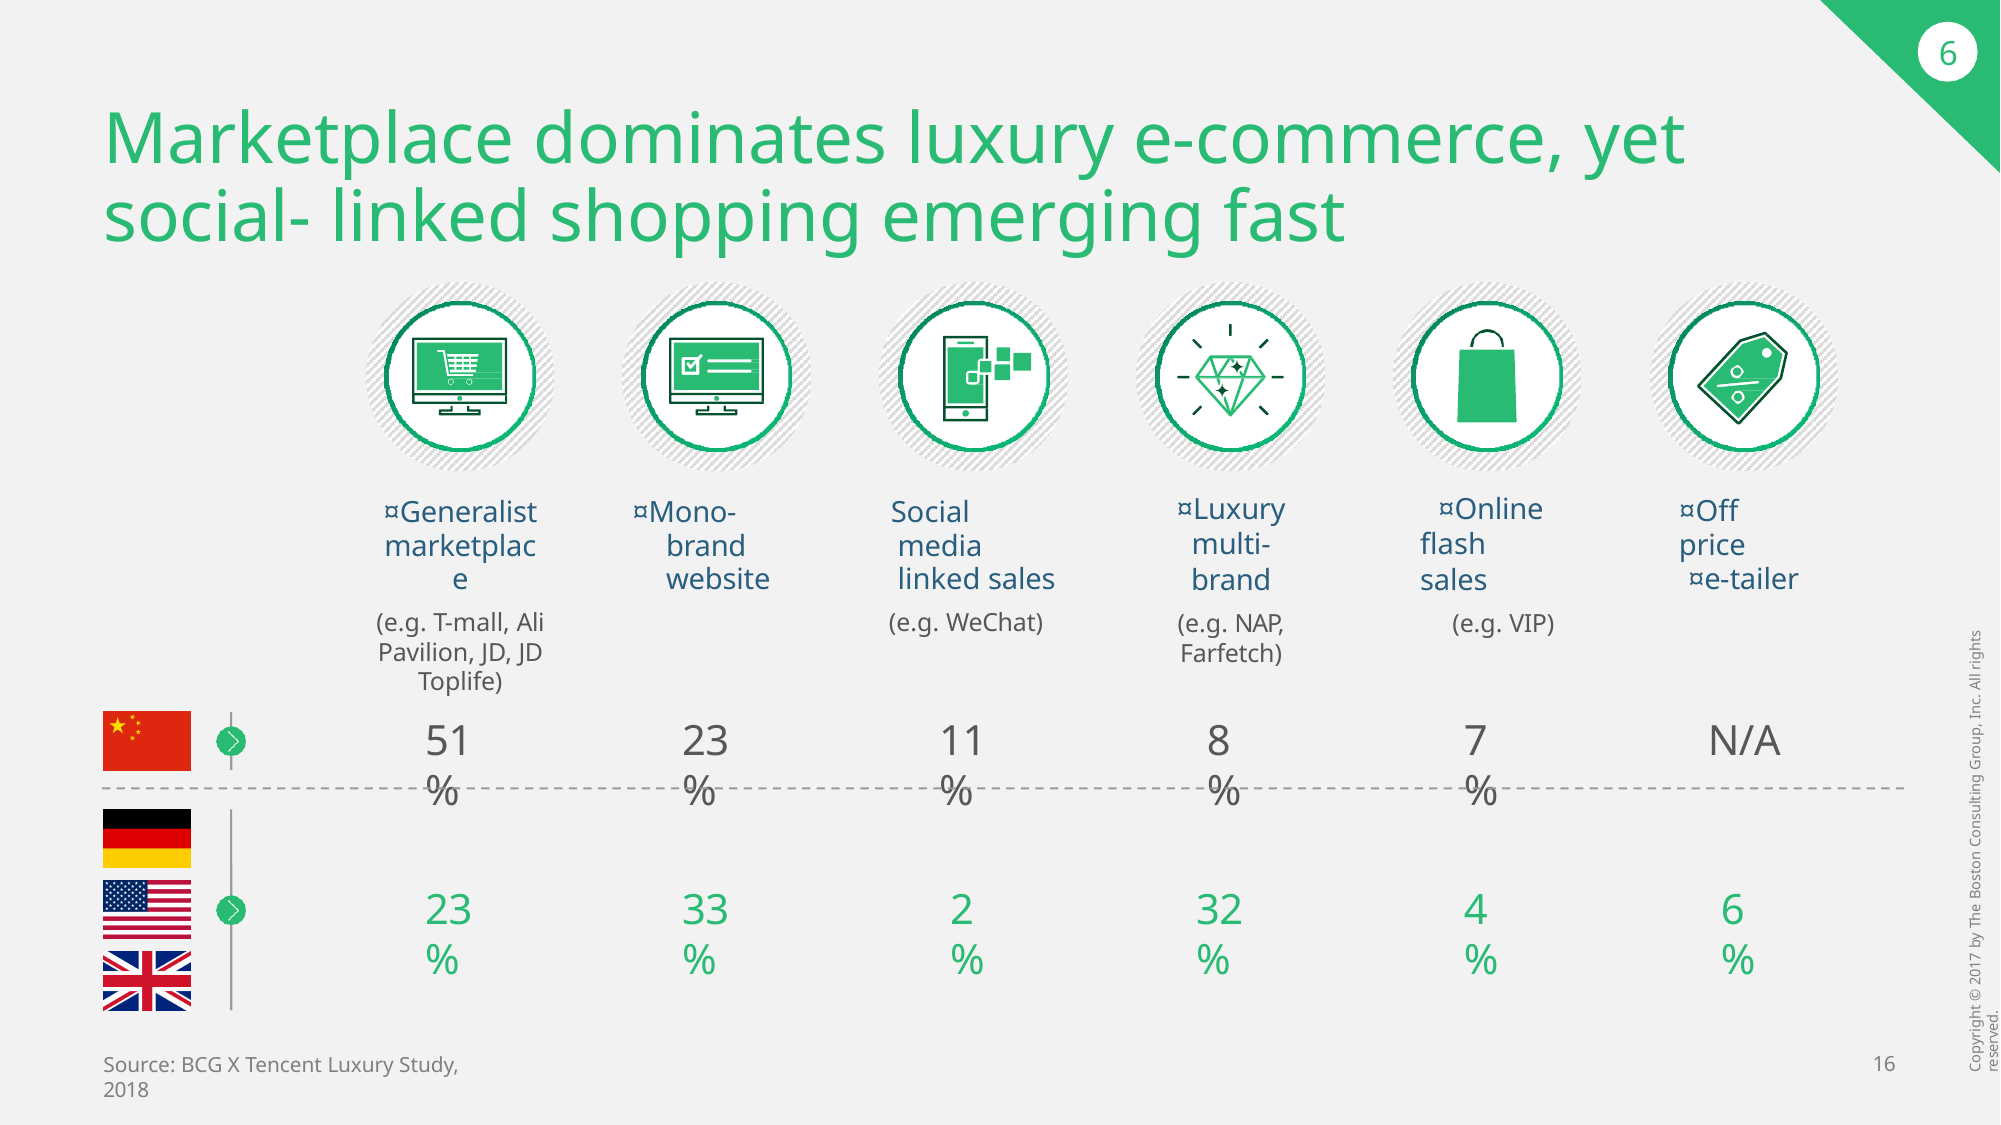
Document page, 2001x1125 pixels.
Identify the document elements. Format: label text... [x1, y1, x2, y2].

picture [102, 951, 191, 1011]
picture [102, 809, 191, 868]
text_box 23% [423, 881, 497, 984]
title Marketplace dominates luxury e-commerce, yet social- linked shopping emerging fast [101, 89, 1883, 289]
text_box Source: BCG X Tencent Luxury Study, 2018 [101, 1049, 505, 1102]
text_box 2% [947, 881, 1000, 984]
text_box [216, 809, 247, 1011]
text_box ¤Generalist marketplace (e.g. T-mall, Ali Pavilion, JD, JD Toplife) [370, 490, 550, 696]
text_box 11% [937, 712, 1010, 815]
text_box 16 [1870, 1048, 1897, 1076]
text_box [1650, 282, 1839, 471]
text_box 32% [1193, 881, 1267, 984]
text_box 51% [423, 712, 497, 815]
text_box ¤Online flash sales (e.g. VIP) [1418, 488, 1557, 638]
text_box Copyright © 2017 by The Boston Consulting Group, Inc. All rights reserved. [1965, 579, 1987, 1075]
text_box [1819, 0, 2000, 174]
text_box 23% [680, 712, 754, 815]
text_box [365, 282, 554, 471]
text_box ¤Off price ¤e-tailer [1676, 490, 1812, 595]
text_box Social media linked sales (e.g. WeChat) [888, 490, 1059, 636]
text_box N/A [1705, 712, 1784, 765]
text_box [622, 282, 811, 471]
text_box ¤Luxury multi-brand (e.g. NAP, Farfetch) [1117, 488, 1344, 668]
text_box 33% [680, 881, 754, 984]
text_box 8% [1204, 712, 1256, 815]
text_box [1393, 282, 1582, 471]
text_box ¤Mono-brand website [630, 490, 803, 595]
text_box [879, 282, 1068, 471]
picture [102, 711, 191, 771]
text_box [216, 711, 247, 771]
text_box 6% [1718, 881, 1770, 984]
text_box 7% [1461, 712, 1513, 815]
text_box 4% [1461, 881, 1513, 984]
picture [102, 880, 191, 939]
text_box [1136, 282, 1325, 471]
